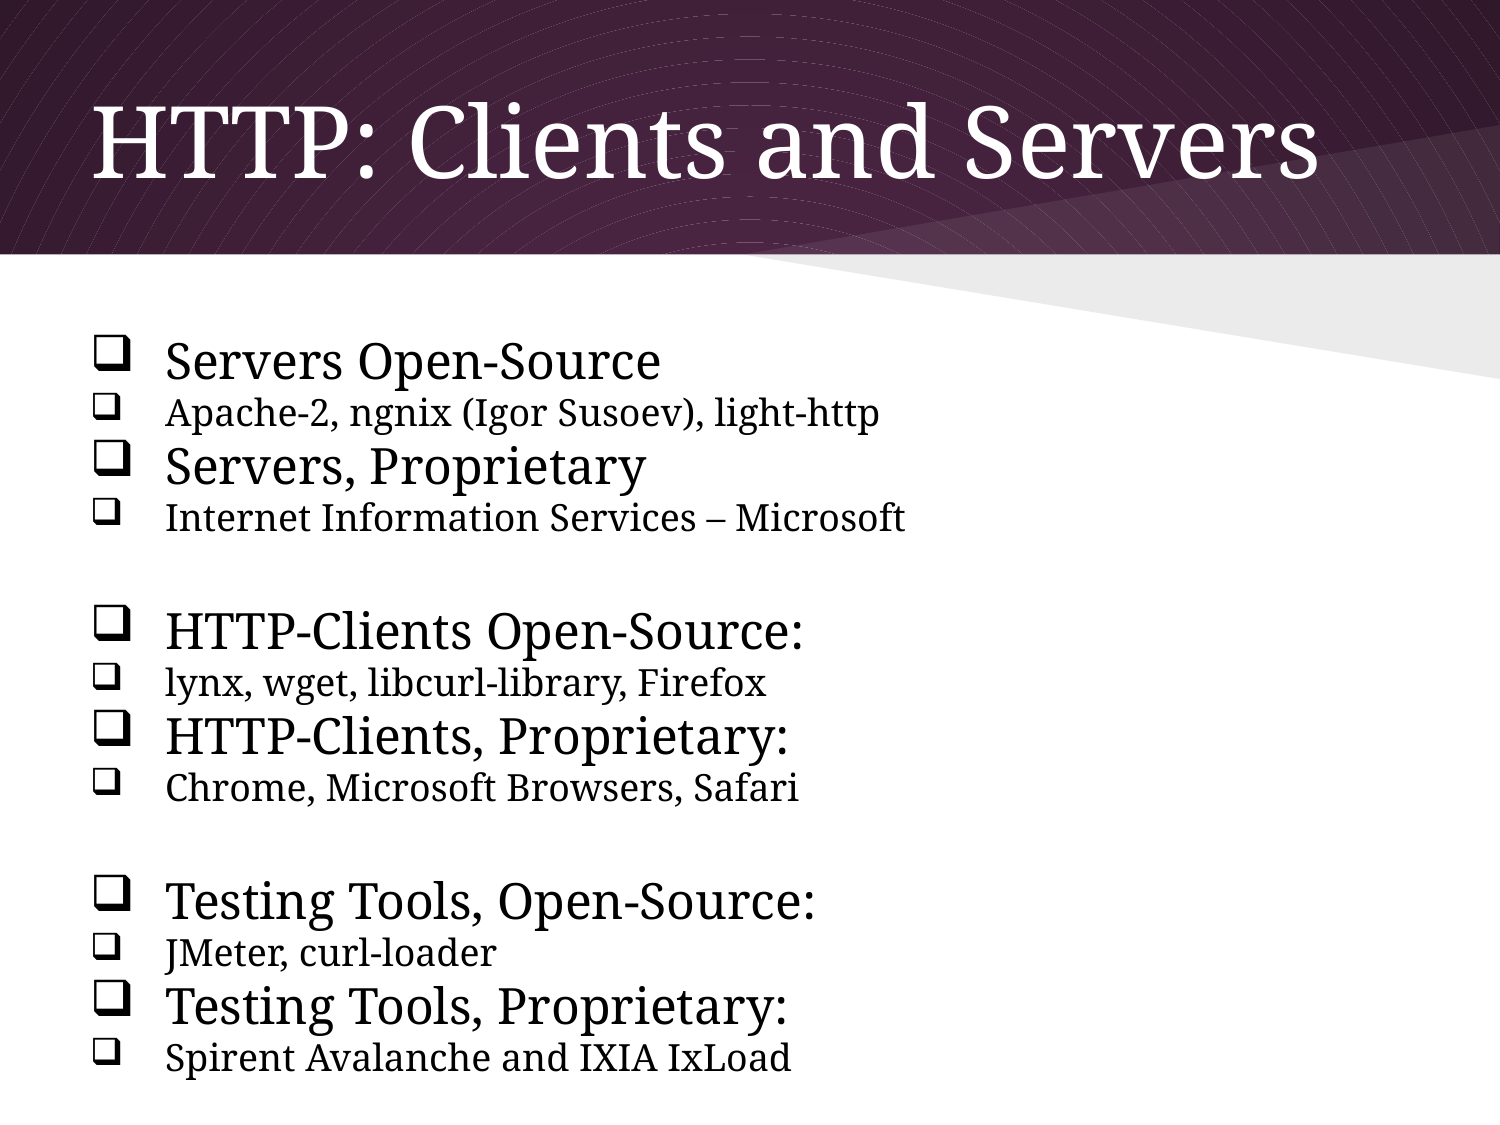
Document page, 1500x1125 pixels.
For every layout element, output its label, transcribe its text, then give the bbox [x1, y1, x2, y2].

title HTTP: Clients and Servers [75, 45, 1425, 233]
list Servers Open-Source Apache-2, ngnix (Igor Susoev), light-http Servers, Proprietary Internet Information Services – Microsoft HTTP-Clients Open-Source: lynx, wget, libcurl-library, Firefox HTTP-Clients, Proprietary: Chrome, Microsoft Browsers, Safari Testing Tools, Open-Source: JMeter, curl-loader Testing Tools, Proprietary: Spirent Avalanche and IXIA IxLoad [75, 314, 1471, 988]
